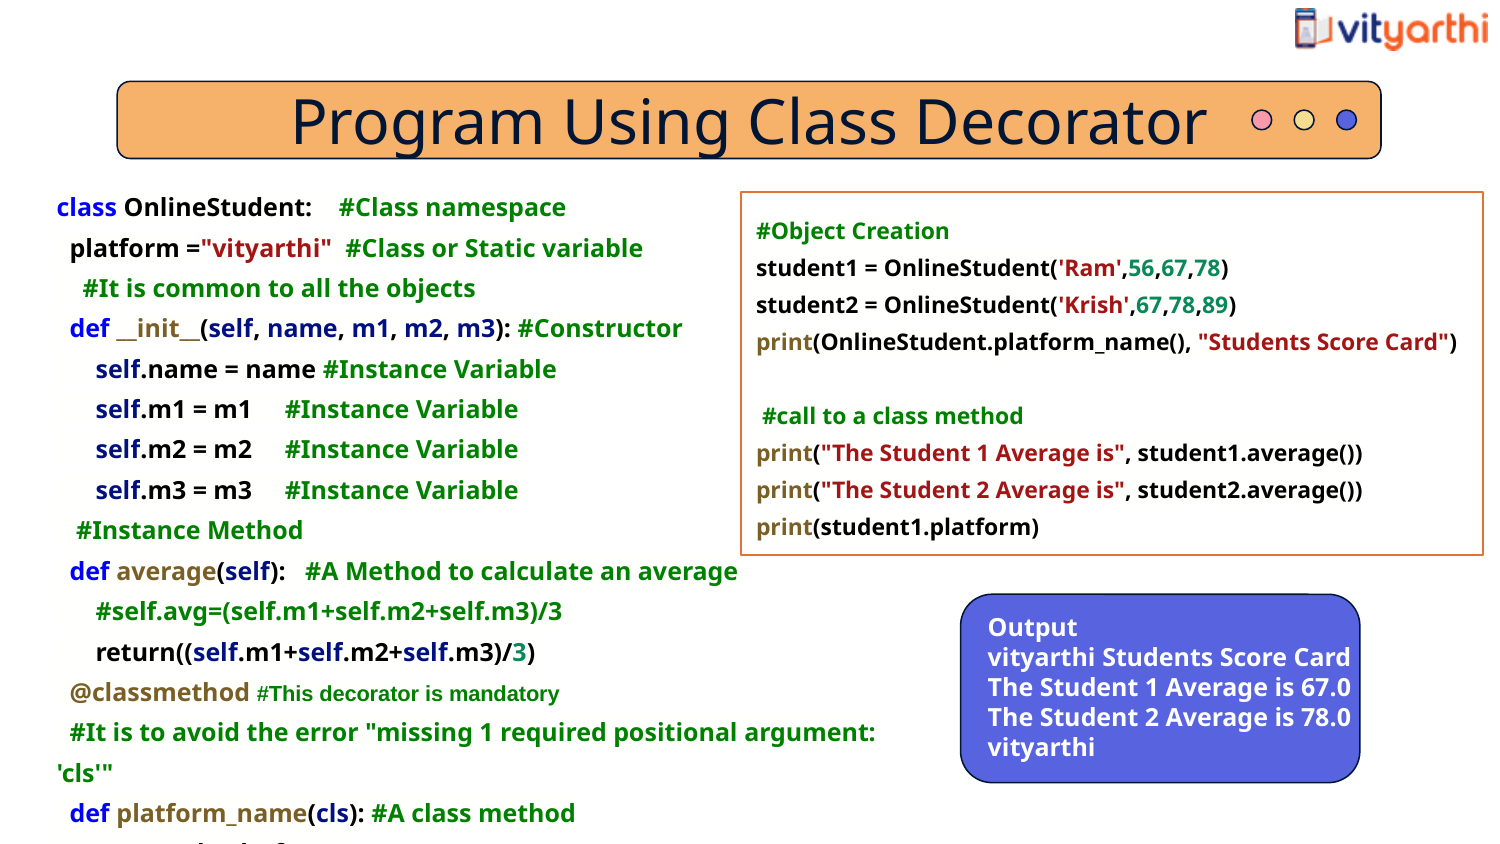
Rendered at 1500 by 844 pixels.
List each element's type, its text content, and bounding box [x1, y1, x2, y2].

text_box [974, 777, 1347, 783]
text_box #Object Creation student1 = OnlineStudent('Ram',56,67,78) student2 = OnlineStudent('Krish',67,78,89) print(OnlineStudent.platform_name(), "Students Score Card") #call to a class method print("The Student 1 Average is", student1.average()) print("The Student 2 Average is", student2.average()) print(student1.platform) [741, 191, 1483, 556]
picture [1295, 8, 1488, 51]
text_box [117, 81, 223, 159]
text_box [1251, 109, 1357, 131]
text_box Output vityarthi Students Score Card The Student 1 Average is 67.0 The Student 2 Average is 78.0 vityarthi [972, 581, 1381, 777]
text_box Program Using Class Decorator [223, 72, 1276, 167]
text_box class OnlineStudent: #Class namespace platform ="vityarthi" #Class or Static variable #It is common to all the objects def __init__(self, name, m1, m2, m3): #Constructor self.name = name #Instance Variable self.m1 = m1 #Instance Variable self.m2 = m2 #Instance Variable self.m3 = m3 #Instance Variable #Instance Method def average(self): #A Method to calculate an average #self.avg=(self.m1+self.m2+self.m3)/3 return((self.m1+self.m2+self.m3)/3) @classmethod #This decorator is mandatory #It is to avoid the error "missing 1 required positional argument: 'cls'" def platform_name(cls): #A class method return(cls.platform) [41, 166, 935, 844]
text_box [960, 601, 972, 776]
text_box [1276, 81, 1382, 159]
